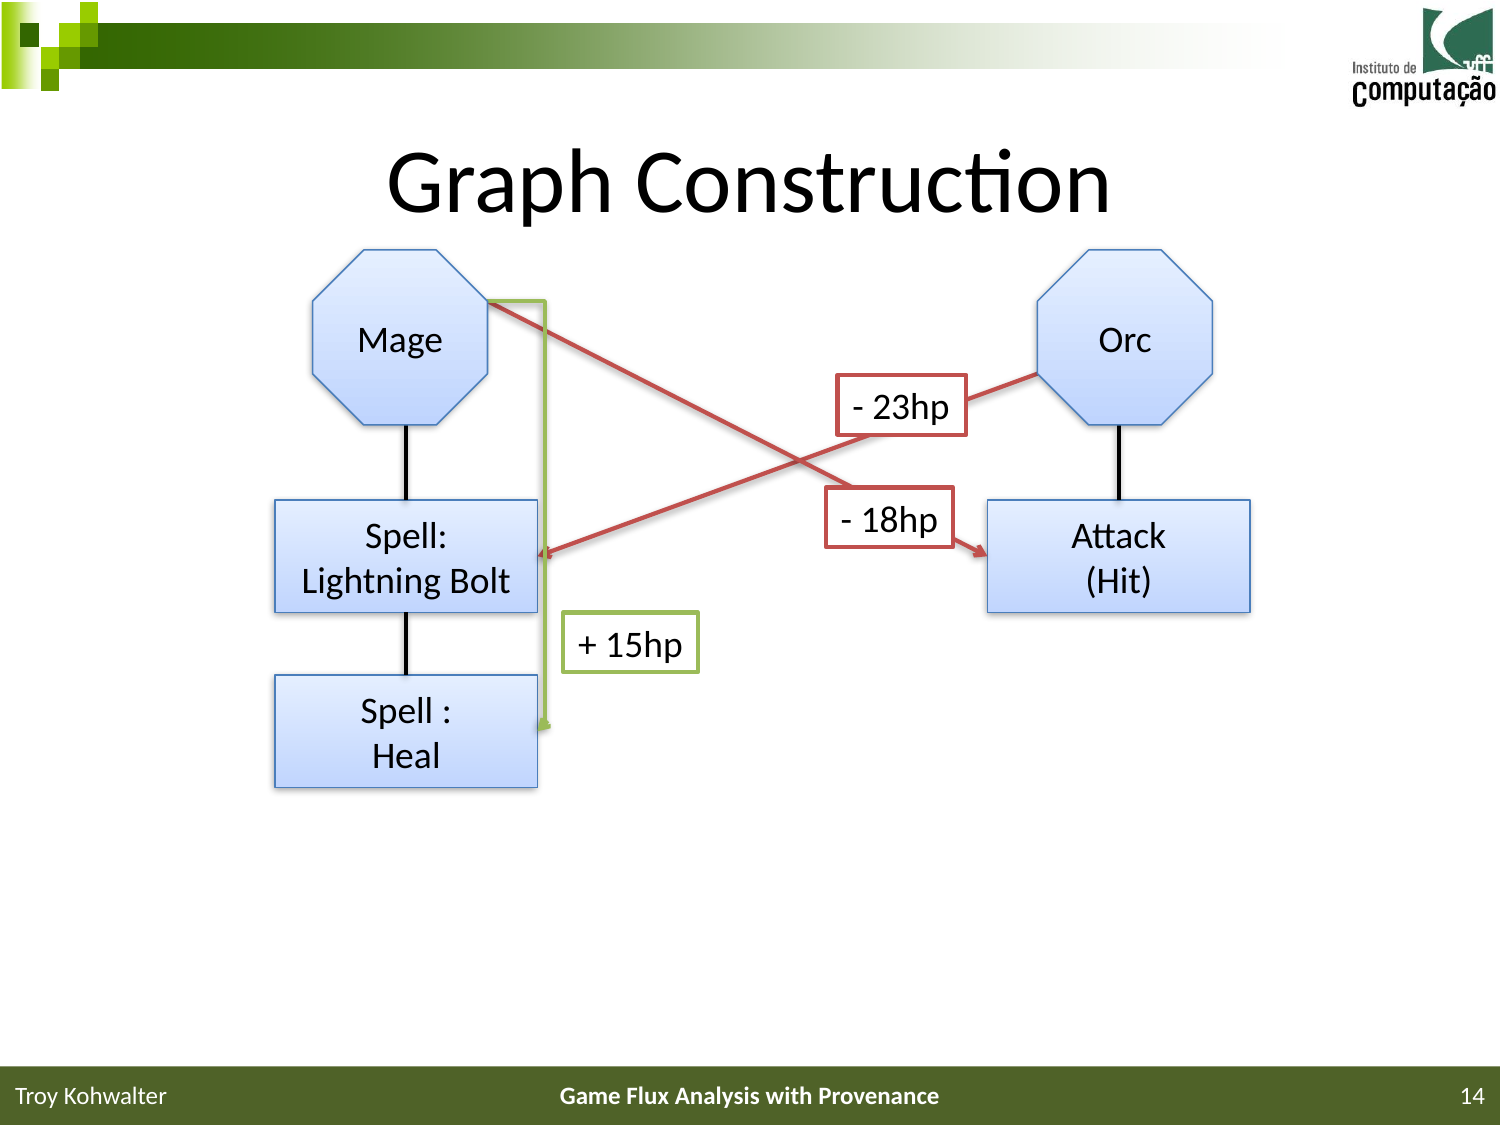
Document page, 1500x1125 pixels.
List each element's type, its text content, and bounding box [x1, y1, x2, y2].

footer Game Flux Analysis with Provenance [512, 1065, 988, 1125]
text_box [991, 373, 1038, 557]
text_box + 15hp [561, 610, 700, 674]
text_box Attack (Hit) [987, 499, 1251, 613]
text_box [487, 300, 538, 732]
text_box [538, 300, 988, 557]
slide_number 14 [1149, 1065, 1500, 1125]
text_box Mage [311, 249, 487, 426]
title Graph Construction [75, 82, 1425, 270]
text_box Spell : Heal [274, 674, 538, 788]
slide_number Troy Kohwalter [0, 1065, 350, 1125]
text_box Spell: Lightning Bolt [274, 499, 482, 613]
text_box Orc [1036, 249, 1214, 426]
